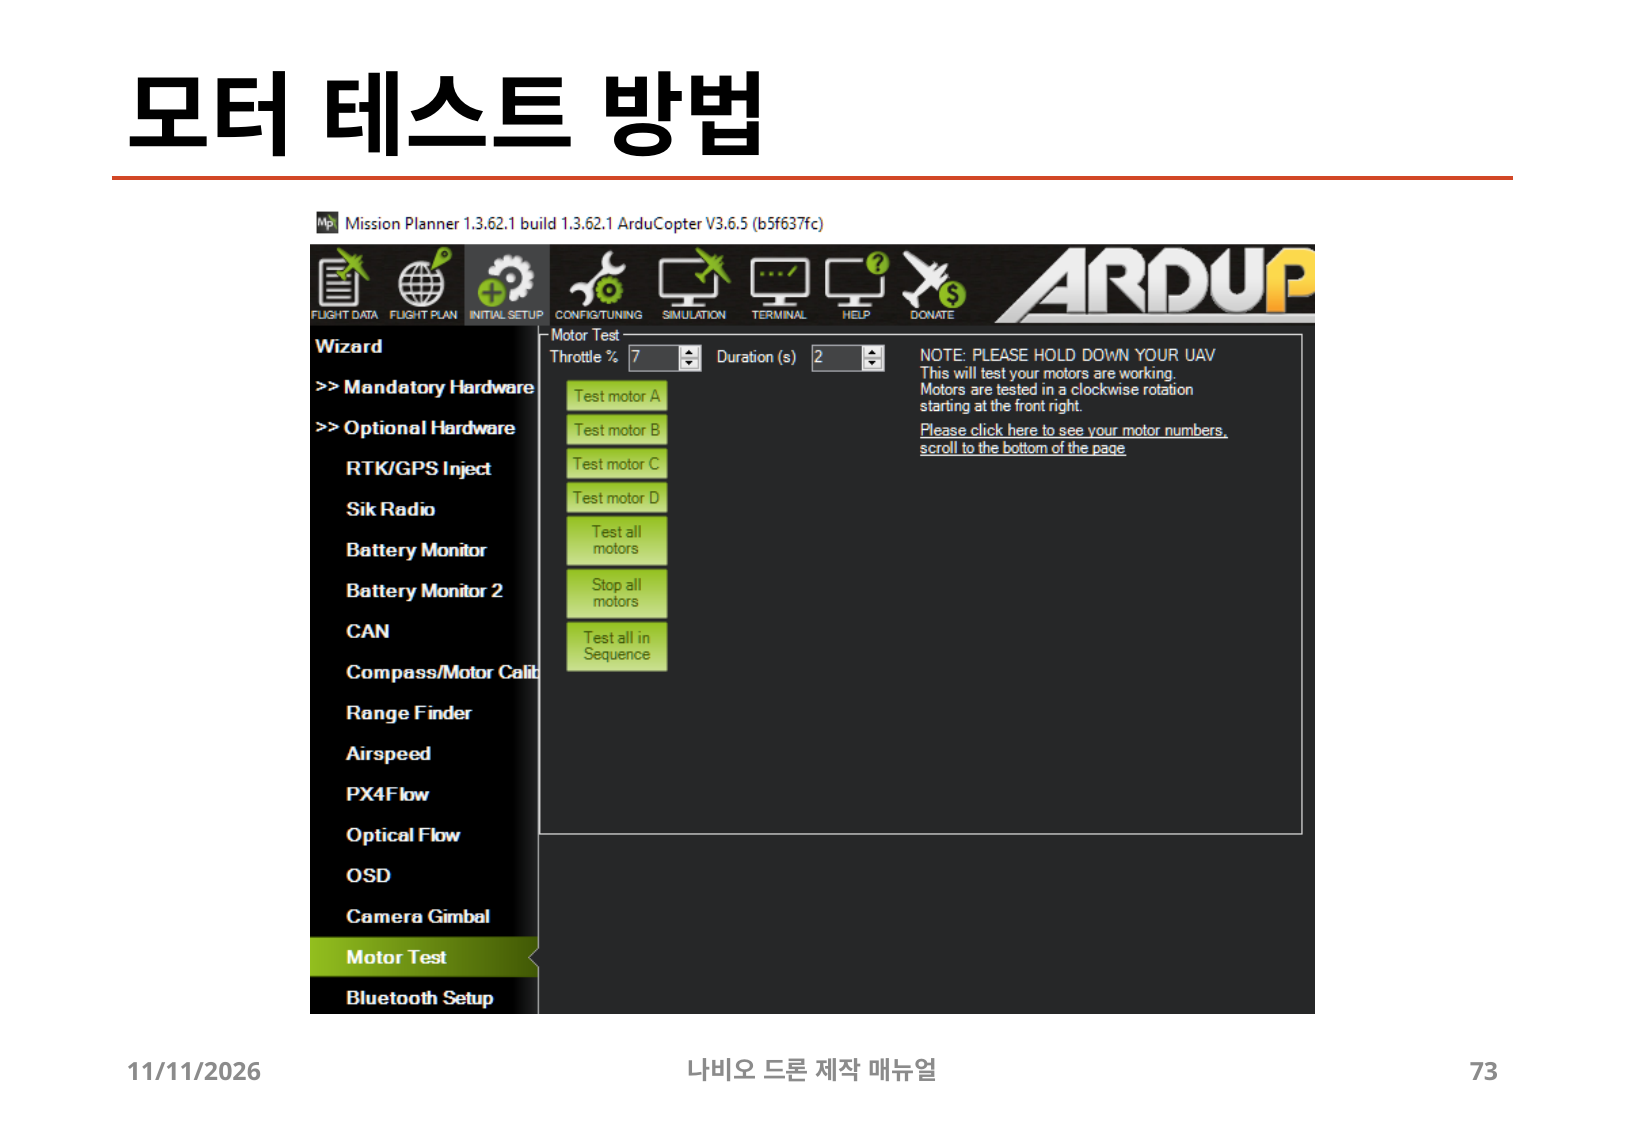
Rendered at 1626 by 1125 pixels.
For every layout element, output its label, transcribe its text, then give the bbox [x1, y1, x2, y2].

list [310, 205, 1315, 1014]
slide_number 73 [1433, 1042, 1514, 1103]
title 모터 테스트 방법 [111, 59, 1514, 179]
footer 나비오 드론 제작 매뉴얼 [538, 1042, 1087, 1103]
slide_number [111, 1042, 303, 1103]
